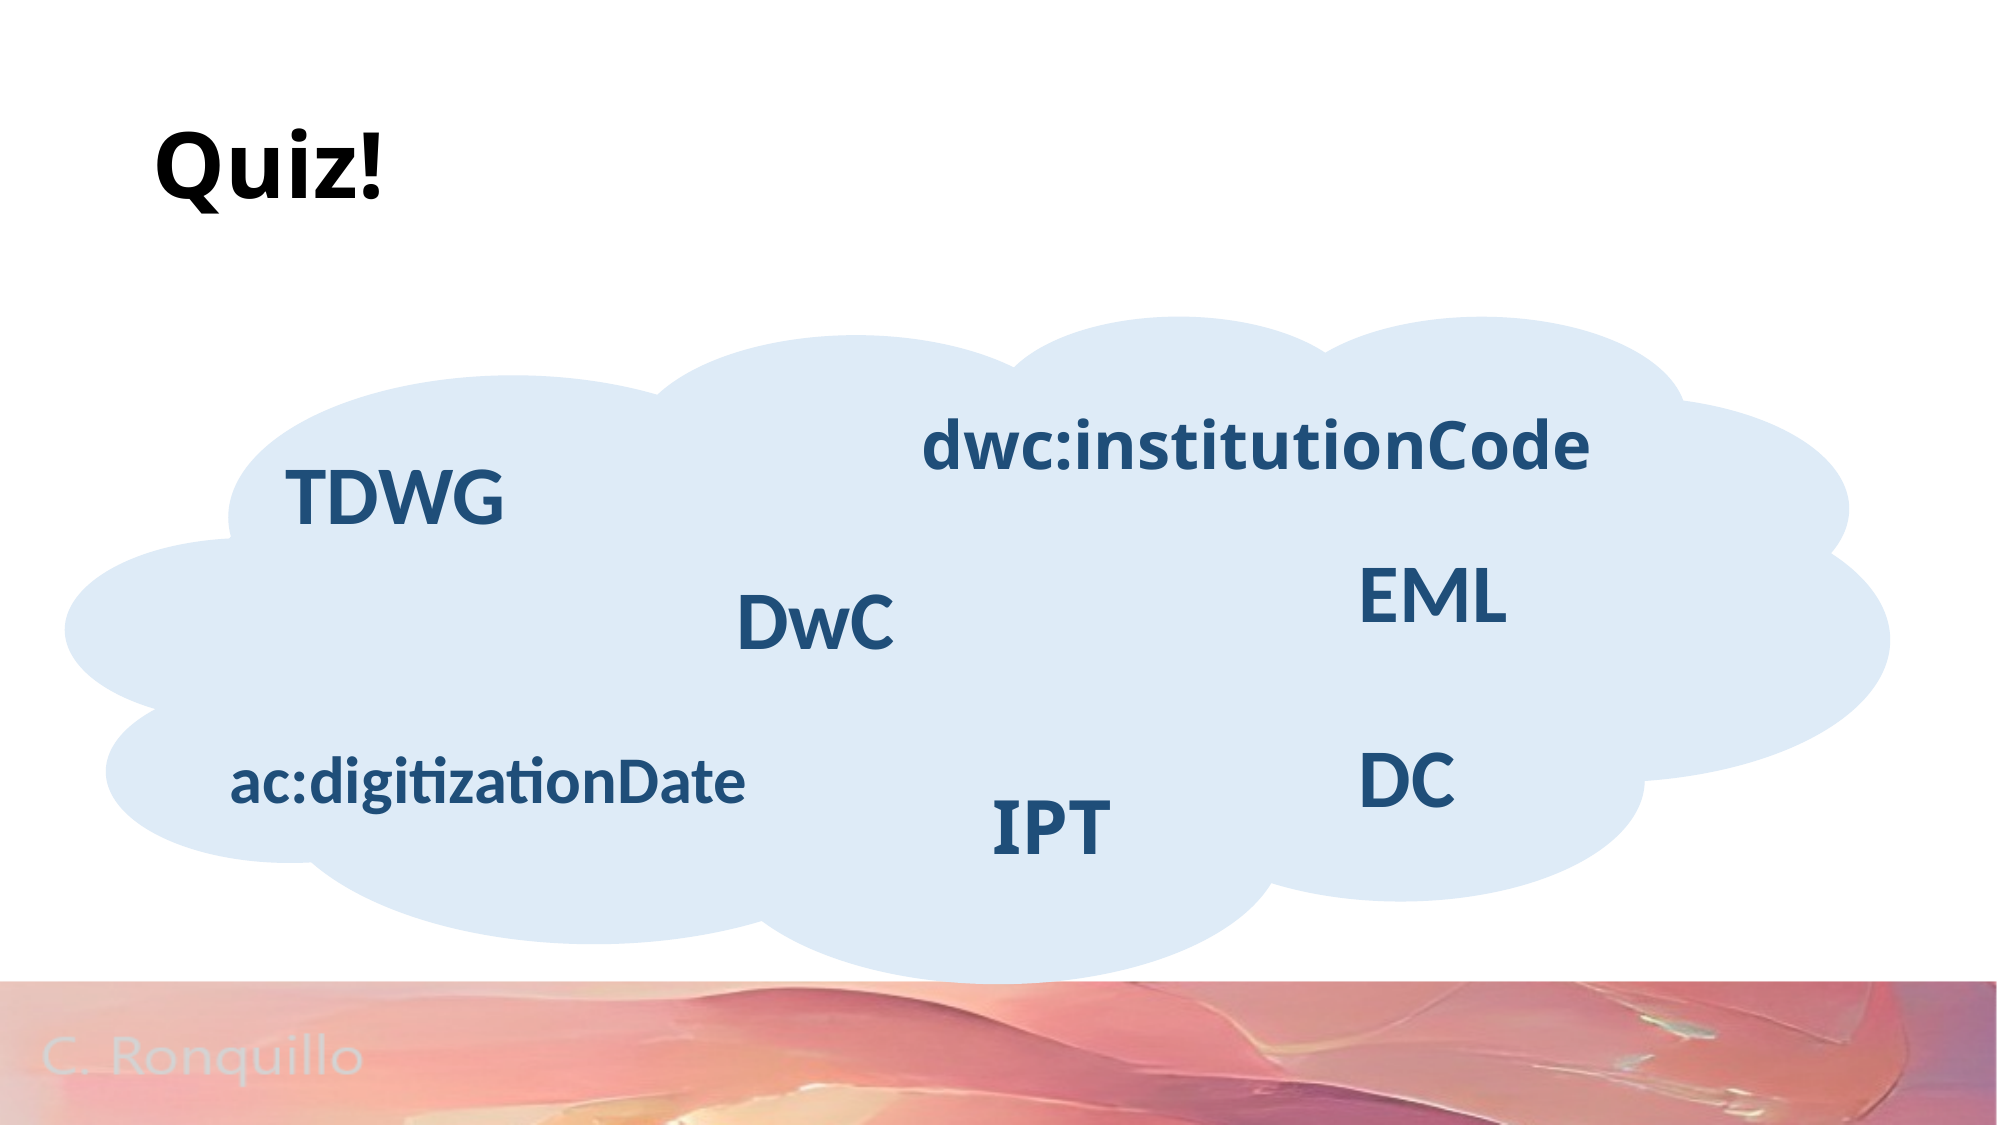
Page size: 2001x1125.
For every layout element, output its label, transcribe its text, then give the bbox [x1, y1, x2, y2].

text_box ac:digitizationDate [214, 729, 763, 824]
text_box TDWG [270, 433, 521, 549]
table_cell [0, 0, 2000, 1125]
text_box DwC [721, 558, 910, 674]
text_box IPT [977, 772, 1127, 877]
text_box DC [1343, 716, 1470, 832]
title Quiz! [137, 59, 1863, 278]
text_box [63, 315, 1892, 986]
text_box dwc:institutionCode [888, 395, 1608, 491]
text_box EML [1344, 531, 1523, 647]
